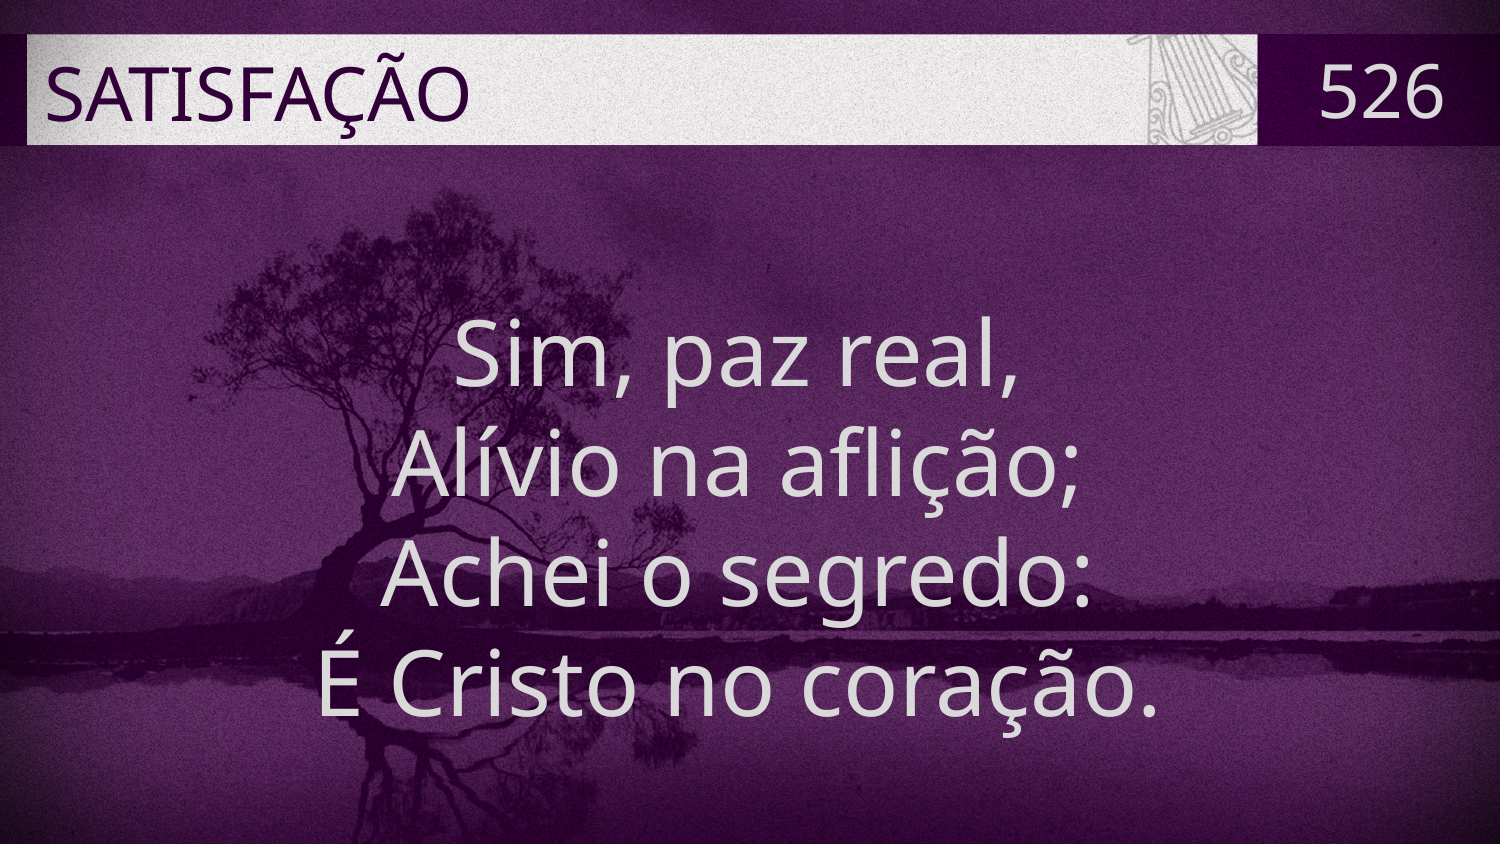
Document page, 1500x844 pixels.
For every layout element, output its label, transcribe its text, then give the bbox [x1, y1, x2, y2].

title SATISFAÇÃO [29, 33, 1258, 151]
list Sim, paz real, Alívio na aflição; Achei o segredo: É Cristo no coração. [0, 185, 1500, 844]
list 526 [1281, 36, 1483, 143]
picture [0, 0, 1500, 185]
